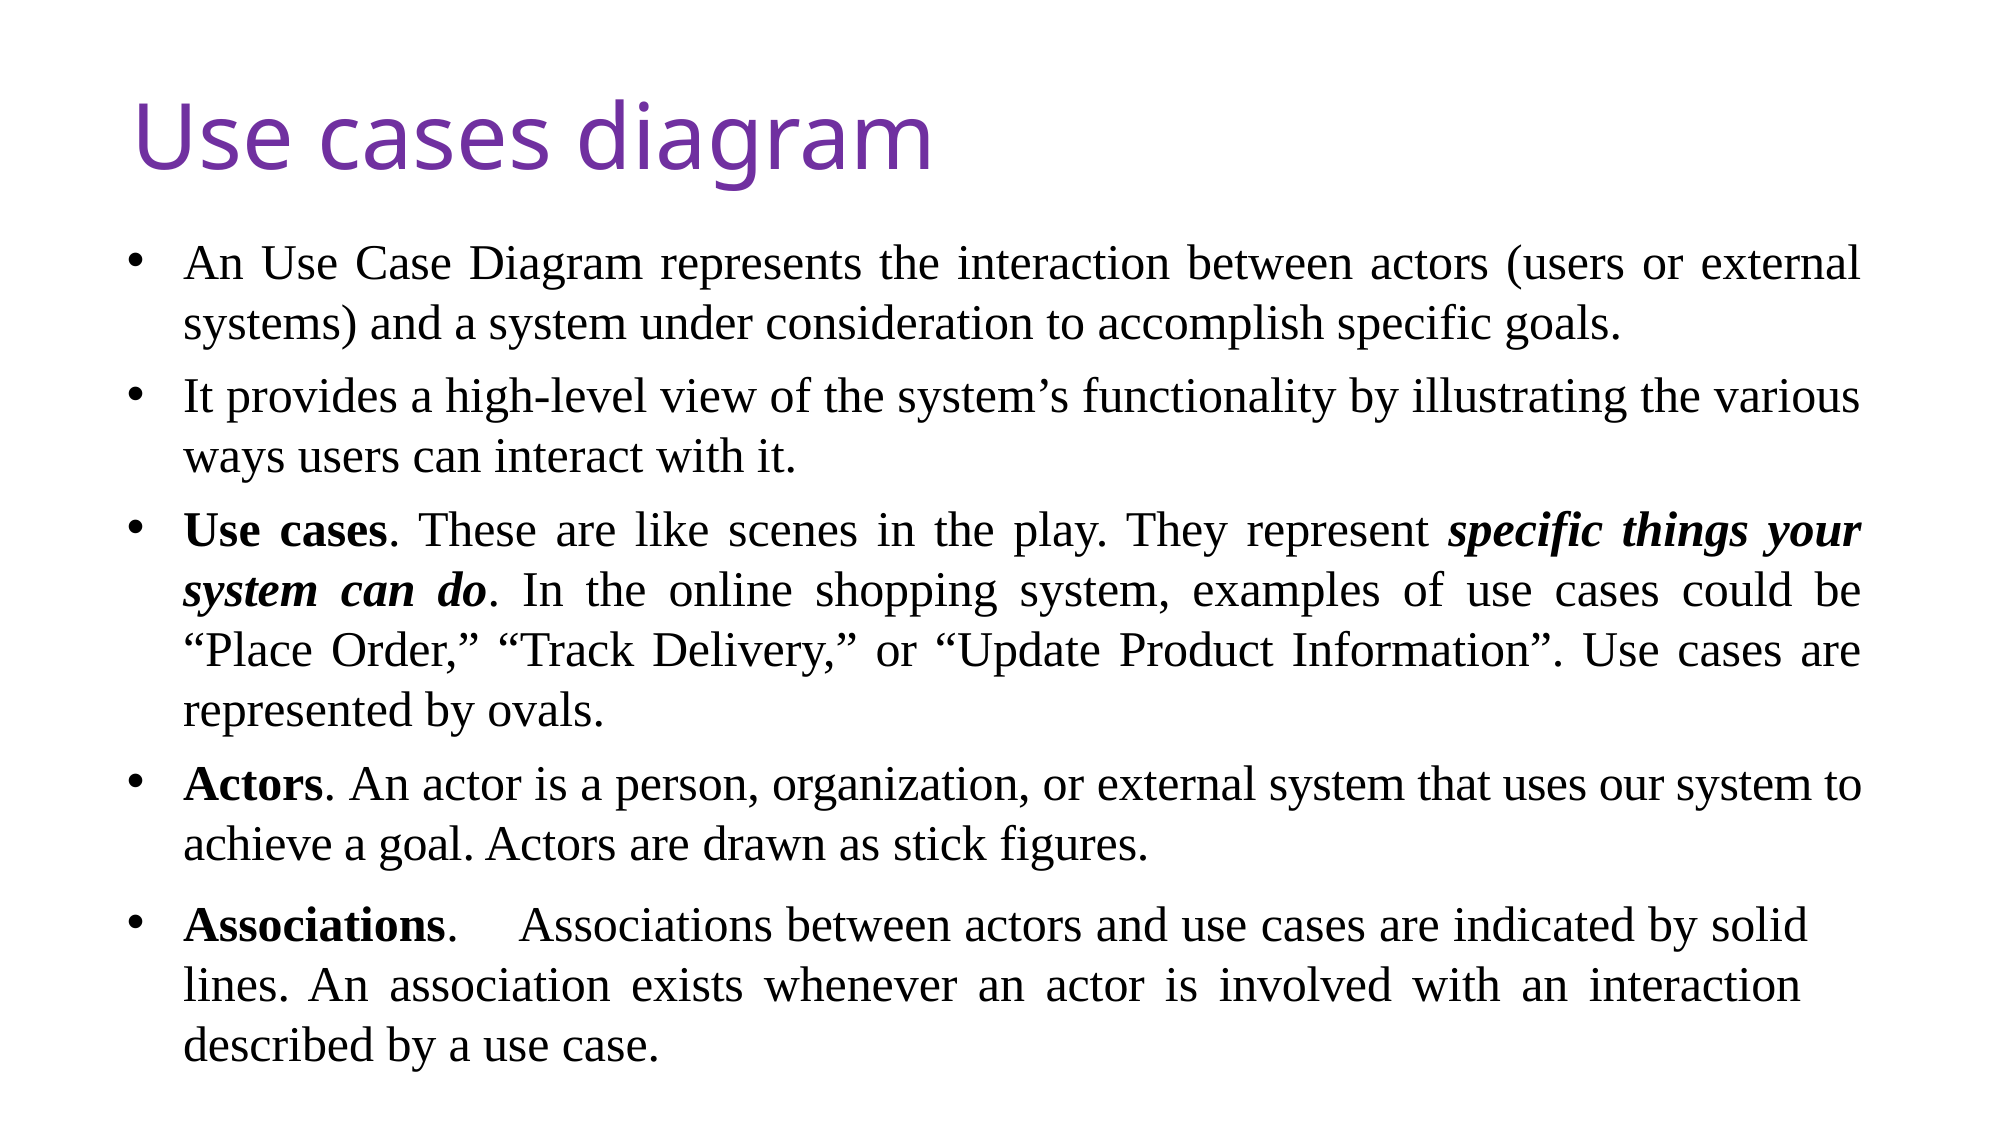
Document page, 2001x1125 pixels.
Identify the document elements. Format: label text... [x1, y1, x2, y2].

title Use cases diagram [129, 36, 1042, 215]
text_box An Use Case Diagram represents the interaction between actors (users or external systems) and a system under consideration to accomplish specific goals. It provides a high-level view of the system’s functionality by illustrating the various ways users can interact with it. Use cases. These are like scenes in the play. They represent specific things your system can do. In the online shopping system, examples of use cases could be “Place Order,” “Track Delivery,” or “Update Product Information”. Use cases are represented by ovals. Actors. An actor is a person, organization, or external system that uses our system to achieve a goal. Actors are drawn as stick figures. Associations. Associations between actors and use cases are indicated by solid lines. An association exists whenever an actor is involved with an interaction described by a use case. [124, 215, 1863, 1072]
